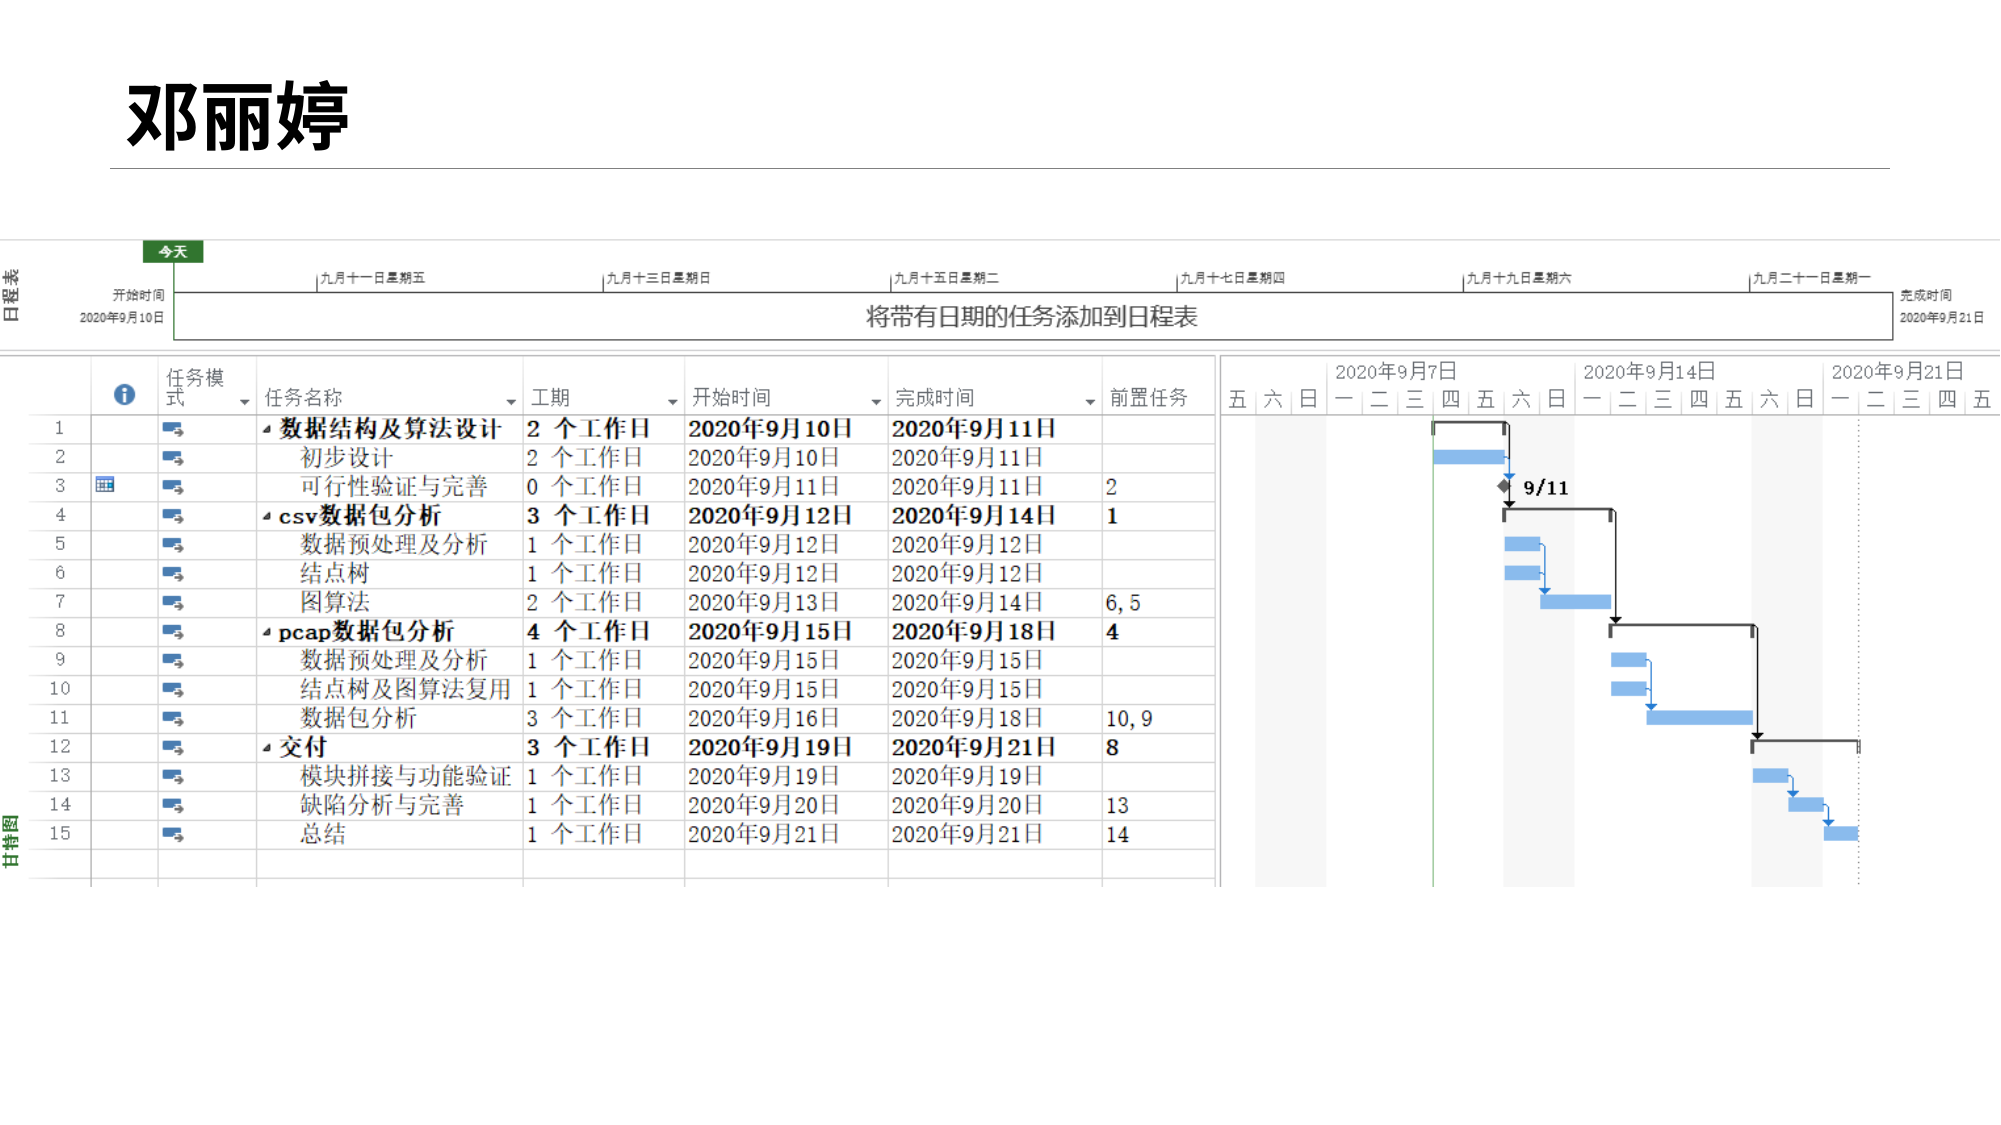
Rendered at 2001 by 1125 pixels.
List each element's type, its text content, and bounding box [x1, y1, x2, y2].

title 邓丽婷 [109, 0, 1890, 169]
picture [0, 238, 2000, 887]
